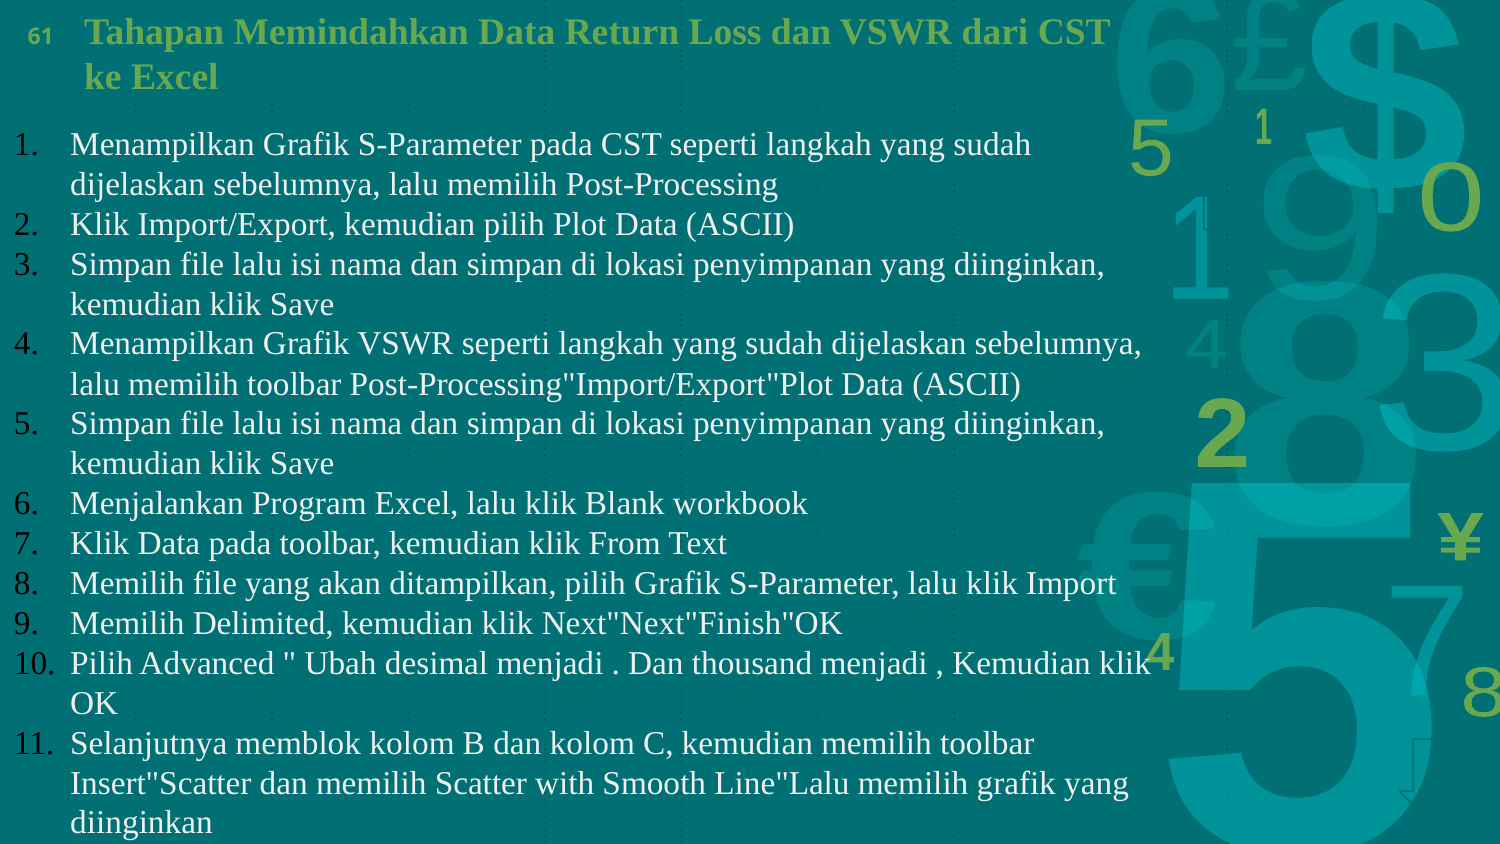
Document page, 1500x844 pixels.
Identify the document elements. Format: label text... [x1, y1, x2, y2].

list Tahapan Memindahkan Data Return Loss dan VSWR dari CST ke Excel [64, 0, 1164, 114]
text_box Menampilkan Grafik S-Parameter pada CST seperti langkah yang sudah dijelaskan sebelumnya, lalu memilih Post-Processing Klik Import/Export, kemudian pilih Plot Data (ASCII) Simpan file lalu isi nama dan simpan di lokasi penyimpanan yang diinginkan, kemudian klik Save Menampilkan Grafik VSWR seperti langkah yang sudah dijelaskan sebelumnya, lalu memilih toolbar Post-Processing"Import/Export"Plot Data (ASCII) Simpan file lalu isi nama dan simpan di lokasi penyimpanan yang diinginkan, kemudian klik Save Menjalankan Program Excel, lalu klik Blank workbook Klik Data pada toolbar, kemudian klik From Text Memilih file yang akan ditampilkan, pilih Grafik S-Parameter, lalu klik Import Memilih Delimited, kemudian klik Next"Next"Finish"OK Pilih Advanced " Ubah desimal menjadi . Dan thousand menjadi , Kemudian klik OK Selanjutnya memblok kolom B dan kolom C, kemudian memilih toolbar Insert"Scatter dan memilih Scatter with Smooth Line"Lalu memilih grafik yang diinginkan [0, 114, 1174, 844]
slide_number 61 [12, 6, 103, 66]
